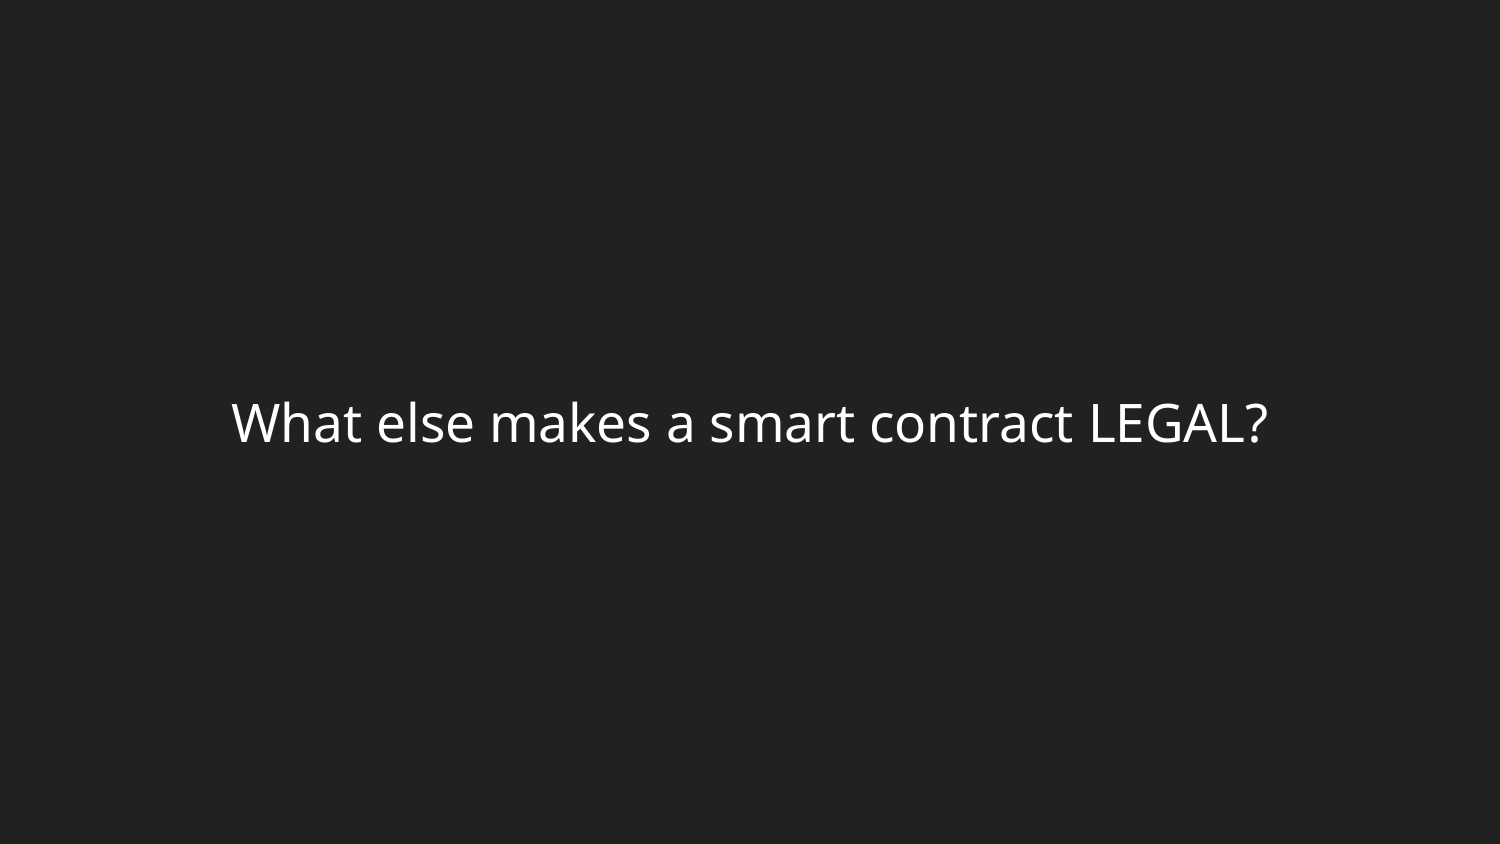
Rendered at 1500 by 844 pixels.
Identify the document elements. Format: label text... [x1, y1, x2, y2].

title What else makes a smart contract LEGAL? [51, 374, 1449, 469]
